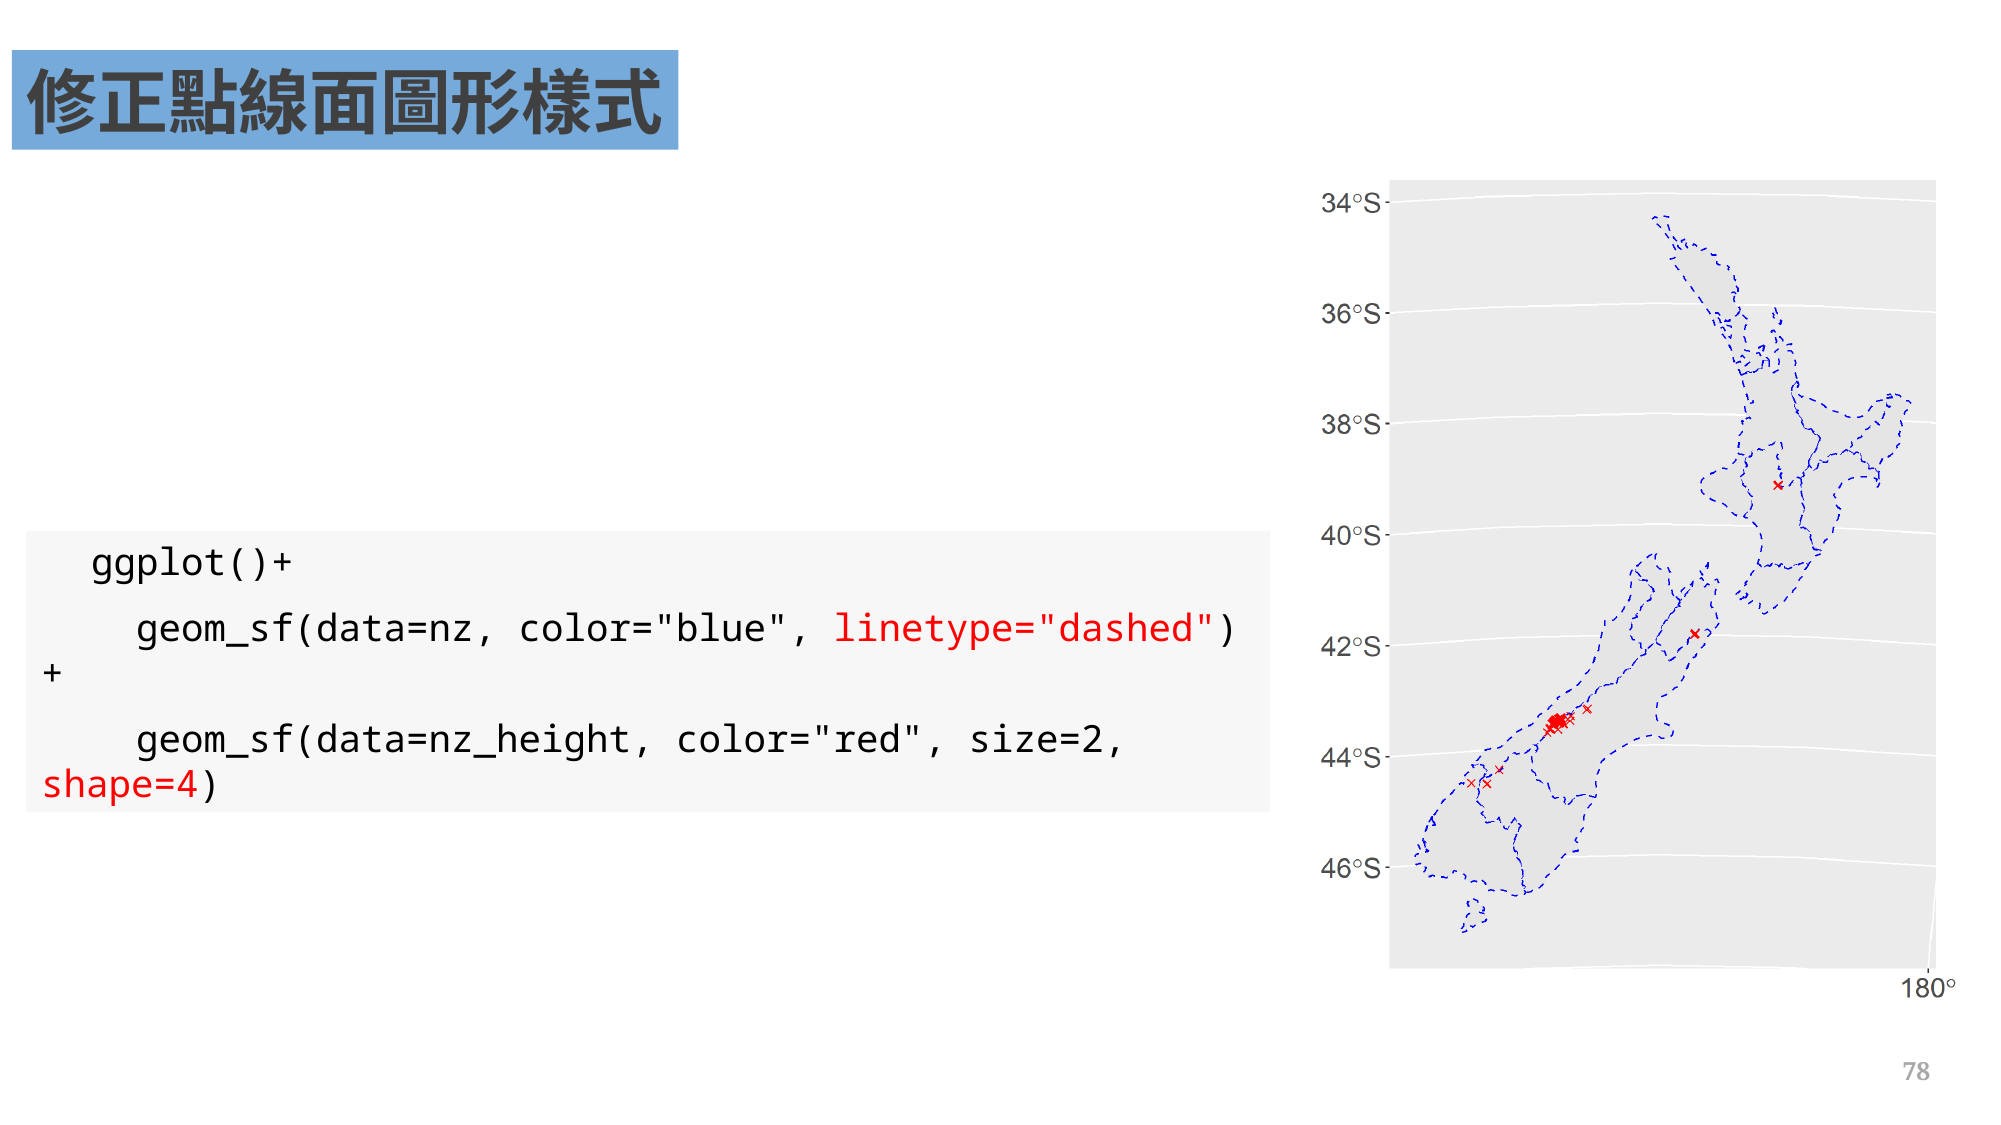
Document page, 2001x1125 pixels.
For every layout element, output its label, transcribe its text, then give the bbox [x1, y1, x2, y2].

picture [1282, 171, 1974, 1011]
text_box ggplot()+ geom_sf(data=nz, color="blue", linetype="dashed")+ geom_sf(data=nz_height, color="red", size=2, shape=4) [26, 530, 1270, 813]
slide_number 78 [1495, 1042, 1946, 1103]
text_box 修正點線面圖形樣式 [11, 50, 679, 150]
